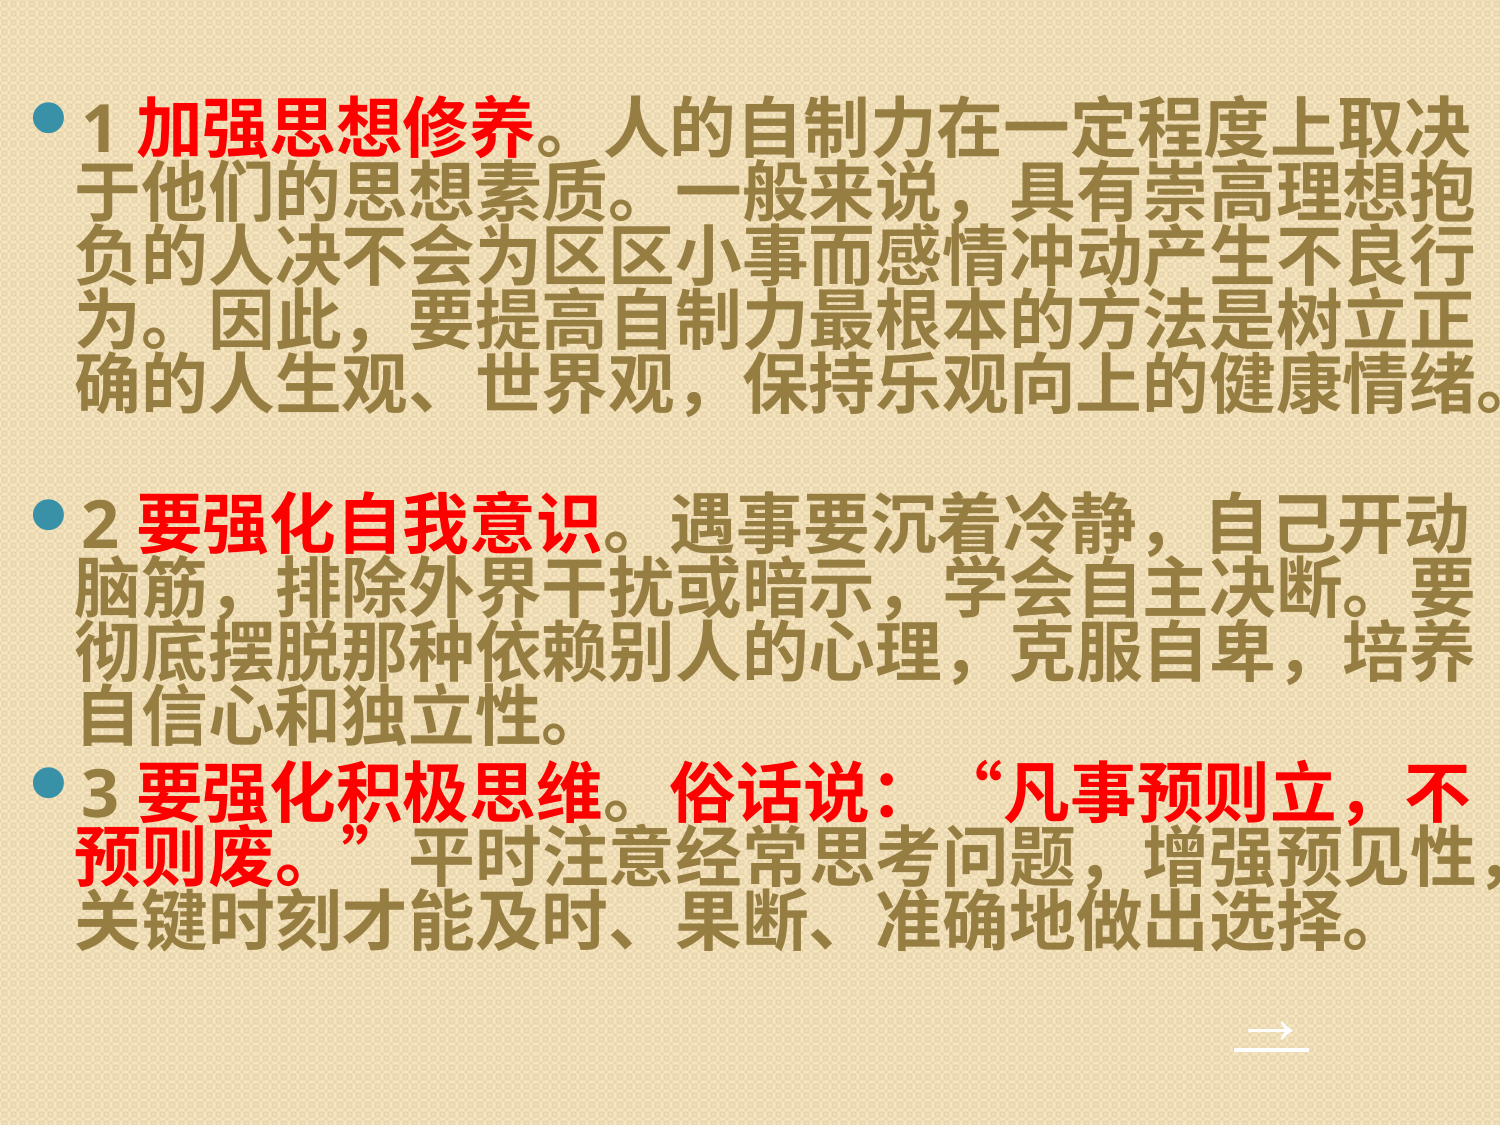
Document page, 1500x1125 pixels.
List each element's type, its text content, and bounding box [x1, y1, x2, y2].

text_box → [1089, 960, 1454, 1066]
list 1加强思想修养。人的自制力在一定程度上取决于他们的思想素质。一般来说，具有崇高理想抱负的人决不会为区区小事而感情冲动产生不良行为。因此，要提高自制力最根本的方法是树立正确的人生观、世界观，保持乐观向上的健康情绪。 2要强化自我意识。遇事要沉着冷静，自己开动脑筋，排除外界干扰或暗示，学会自主决断。要彻底摆脱那种依赖别人的心理，克服自卑，培养自信心和独立性。 3要强化积极思维。俗话说：“凡事预则立，不预则废。”平时注意经常思考问题，增强预见性，关键时刻才能及时、果断、准确地做出选择。 [0, 93, 1500, 1067]
